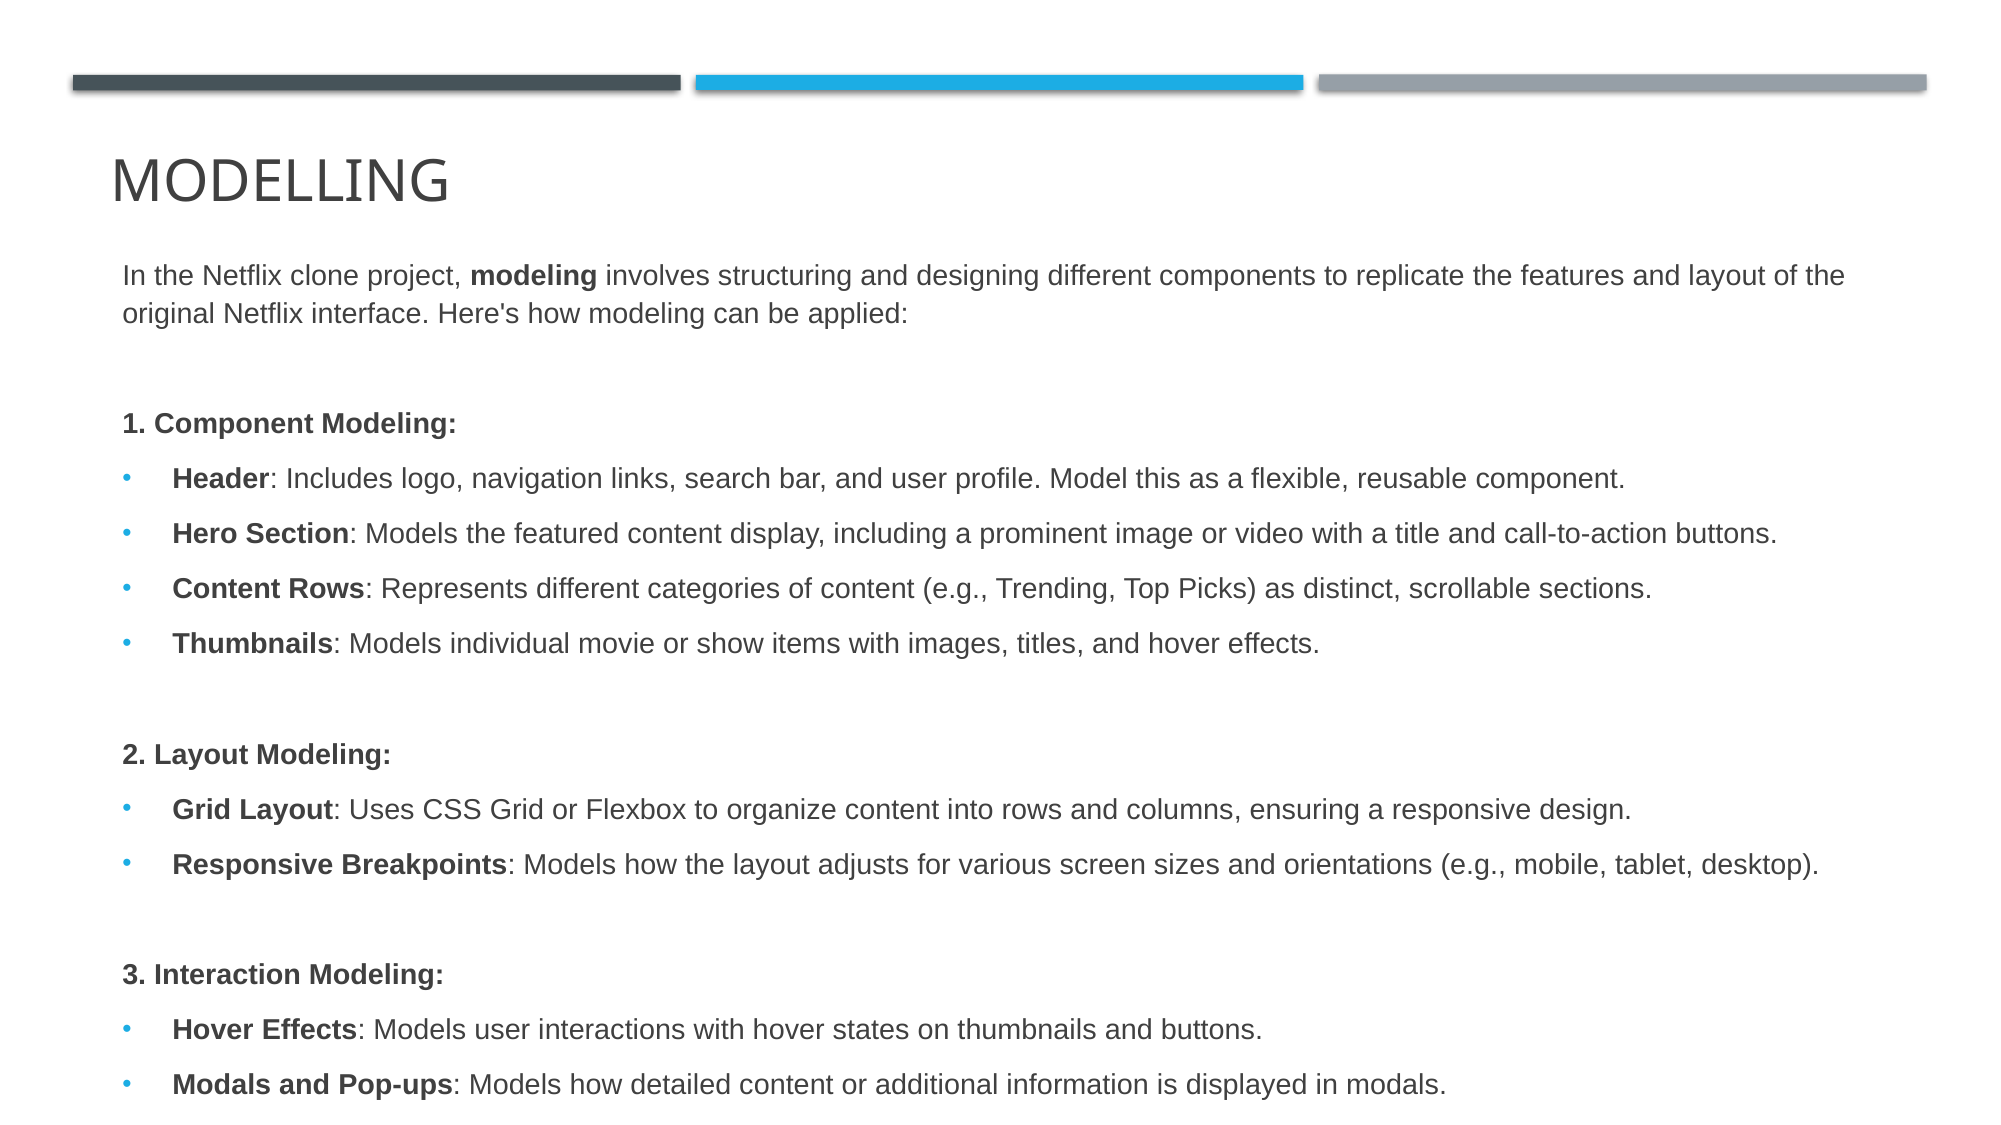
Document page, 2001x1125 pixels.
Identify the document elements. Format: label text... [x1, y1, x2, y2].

title MODELLING [95, 81, 1905, 276]
list In the Netflix clone project, modeling involves structuring and designing different components to replicate the features and layout of the original Netflix interface. Here's how modeling can be applied: 1. Component Modeling: Header: Includes logo, navigation links, search bar, and user profile. Model this as a flexible, reusable component. Hero Section: Models the featured content display, including a prominent image or video with a title and call-to-action buttons. Content Rows: Represents different categories of content (e.g., Trending, Top Picks) as distinct, scrollable sections. Thumbnails: Models individual movie or show items with images, titles, and hover effects. 2. Layout Modeling: Grid Layout: Uses CSS Grid or Flexbox to organize content into rows and columns, ensuring a responsive design. Responsive Breakpoints: Models how the layout adjusts for various screen sizes and orientations (e.g., mobile, tablet, desktop). 3. Interaction Modeling: Hover Effects: Models user interactions with hover states on thumbnails and buttons. Modals and Pop-ups: Models how detailed content or additional information is displayed in modals. [107, 245, 1917, 1125]
